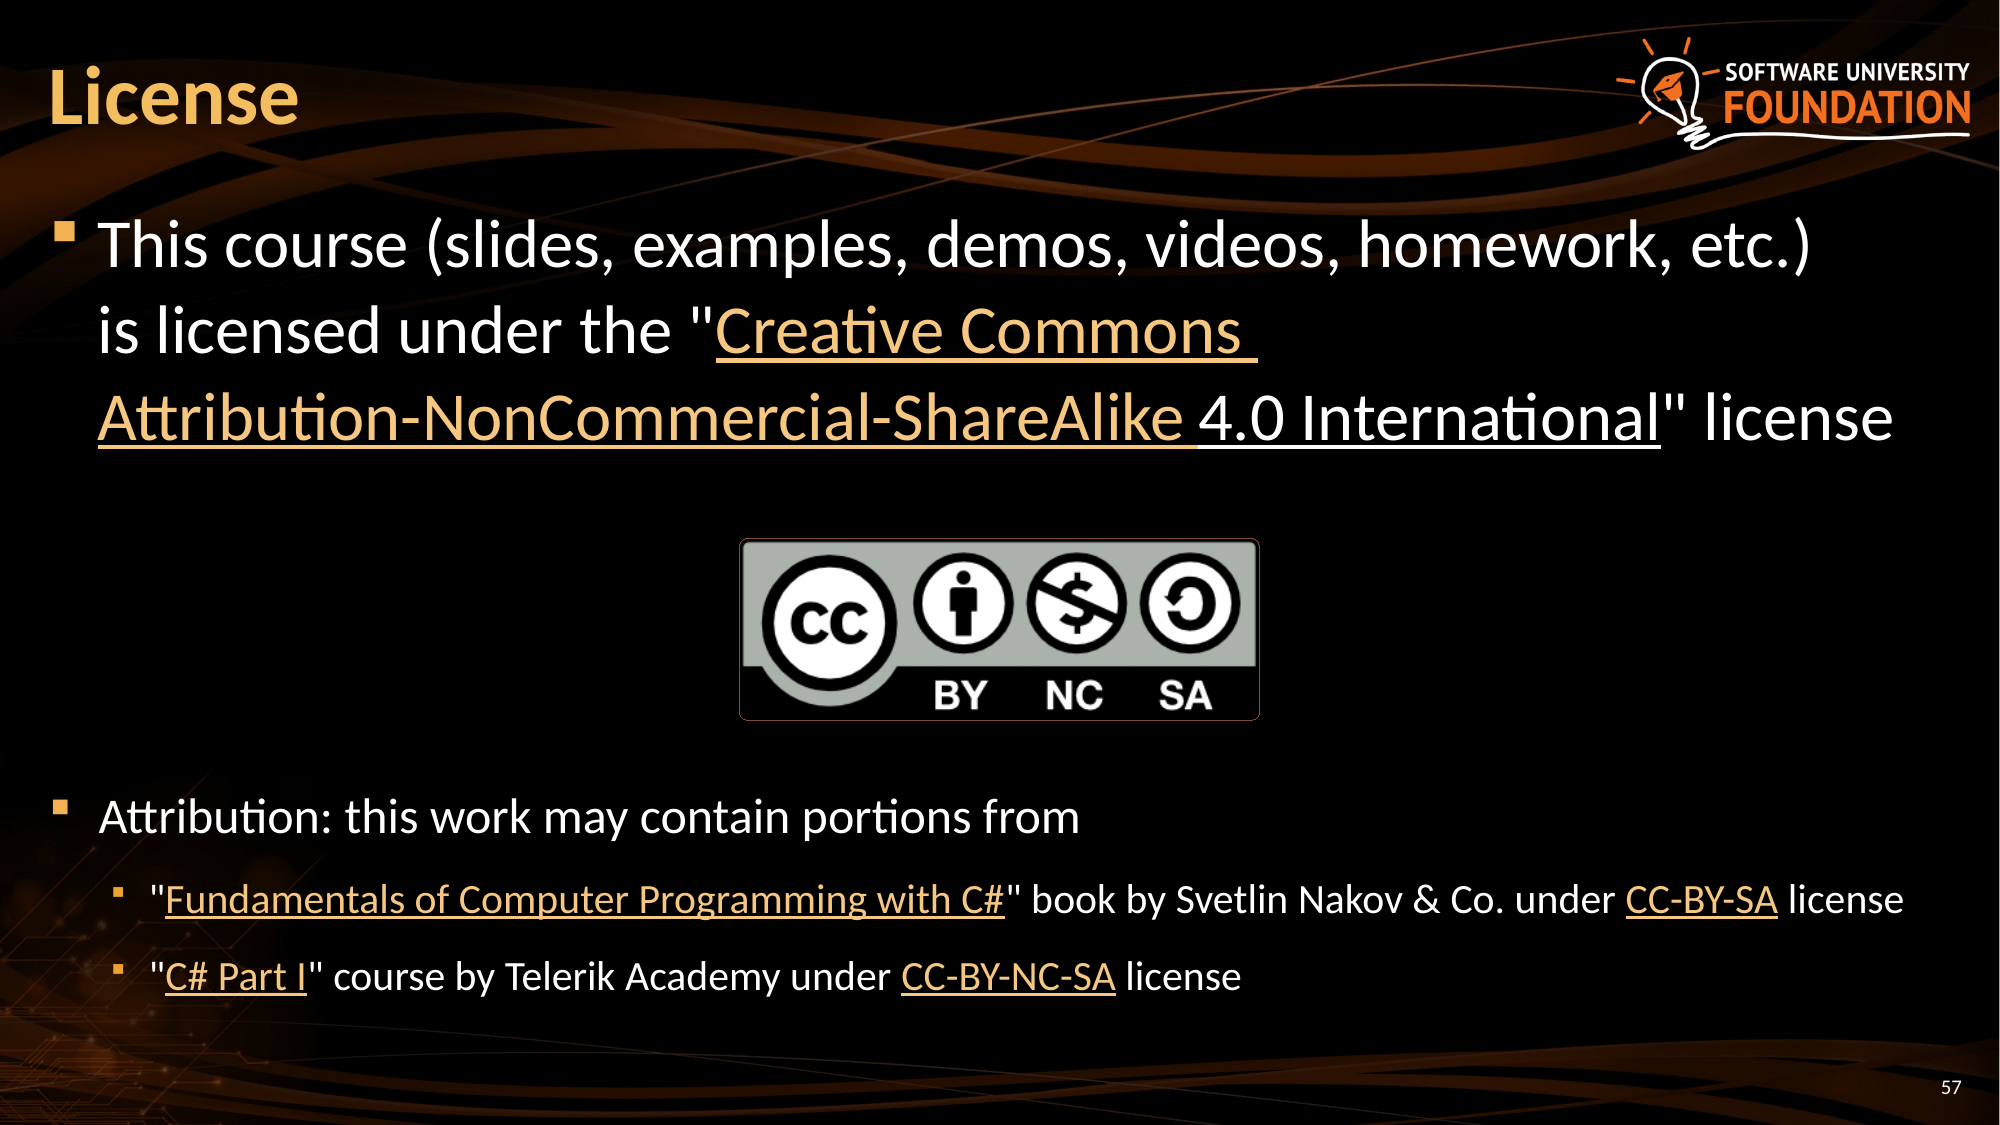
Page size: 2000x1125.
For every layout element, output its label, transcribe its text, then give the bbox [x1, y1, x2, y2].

list Attribution: this work may contain portions from "Fundamentals of Computer Programming with C#" book by Svetlin Nakov & Co. under CC-BY-SA license "C# Part I" course by Telerik Academy under CC-BY-NC-SA license [30, 774, 1968, 1103]
title License [30, 6, 1602, 189]
picture [0, 0, 2000, 1125]
list This course (slides, examples, demos, videos, homework, etc.) is licensed under the "Creative Commons Attribution-NonCommercial-ShareAlike 4.0 International" license [31, 188, 1968, 484]
